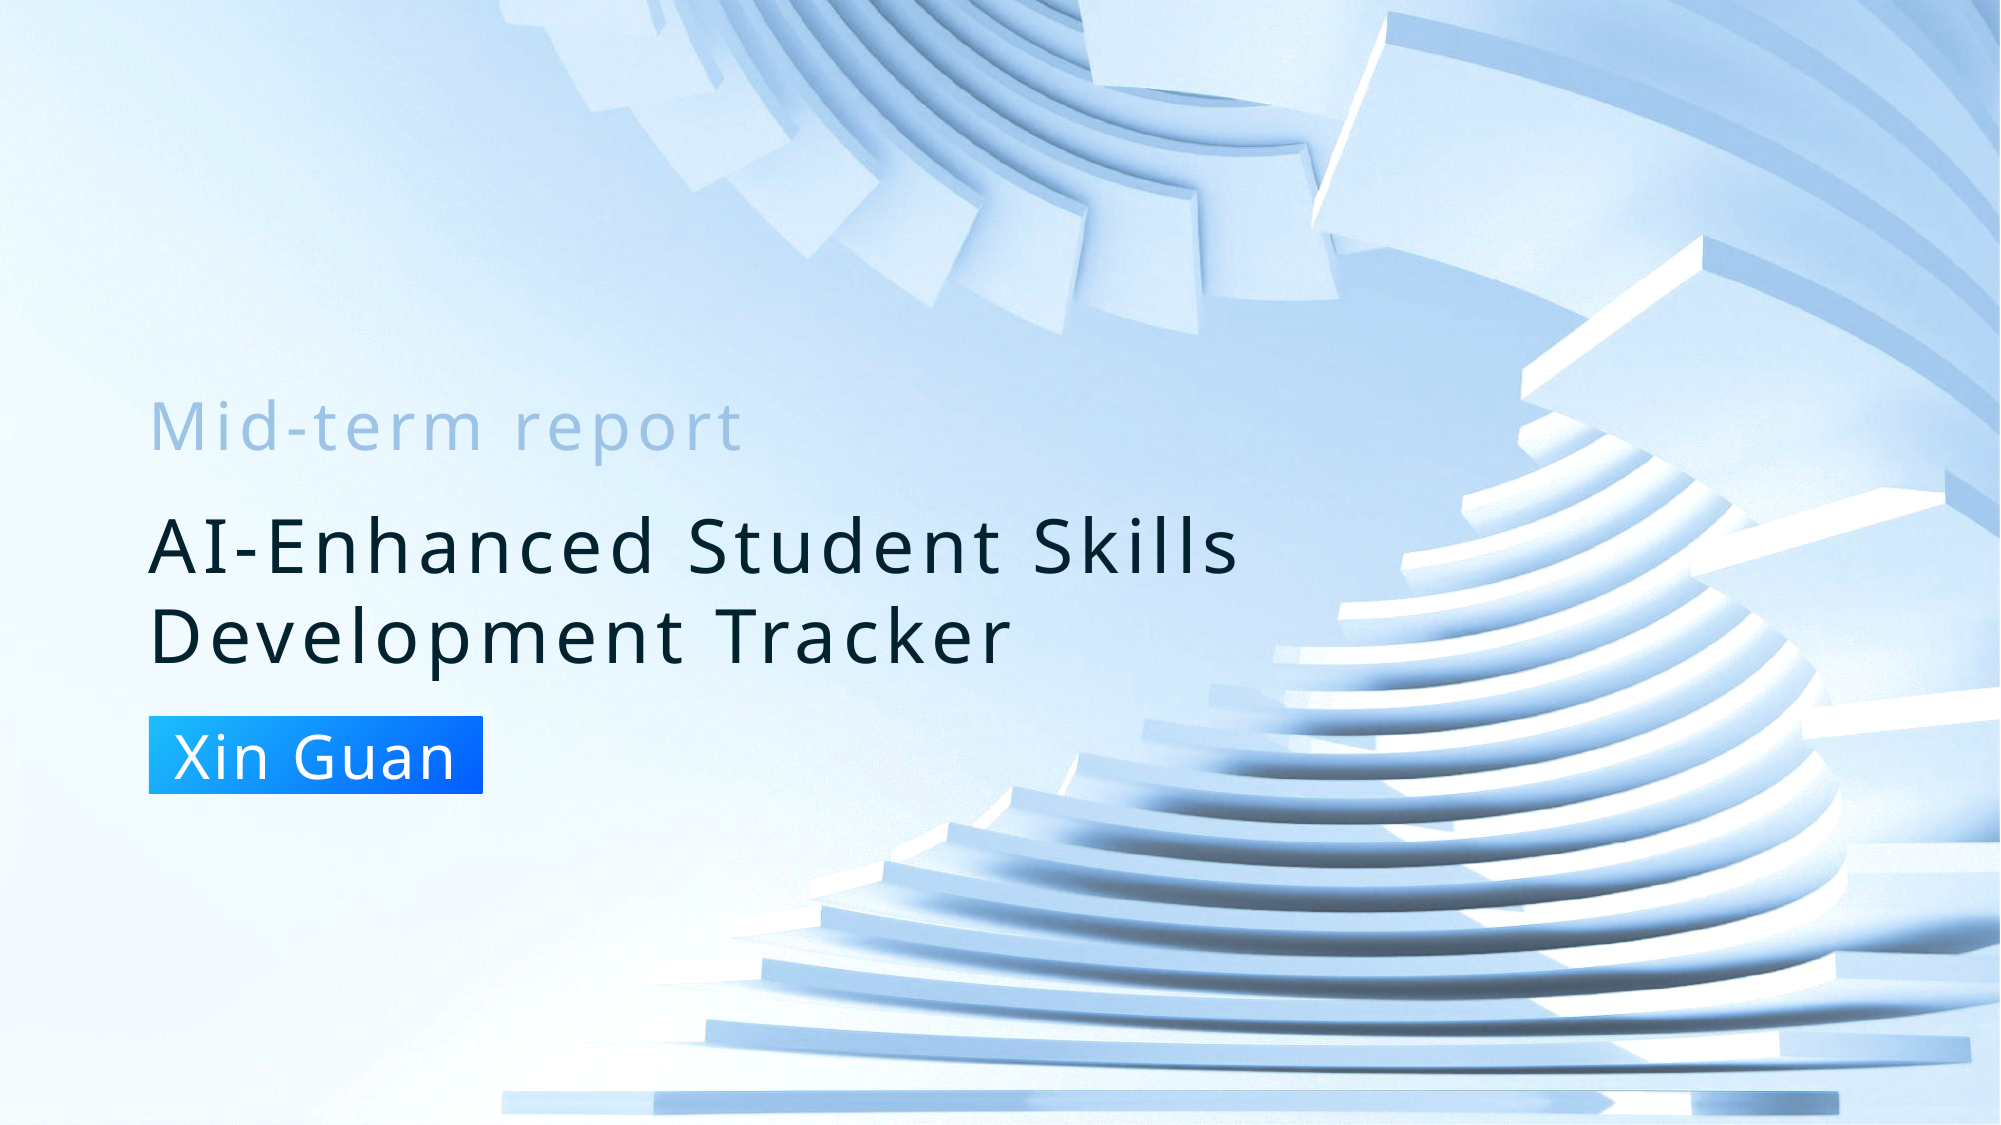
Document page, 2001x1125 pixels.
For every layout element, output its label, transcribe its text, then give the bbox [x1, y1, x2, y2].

list Mid-term report [148, 352, 777, 465]
list Xin Guan [148, 742, 483, 794]
title AI-Enhanced Student Skills Development Tracker [148, 498, 1514, 742]
